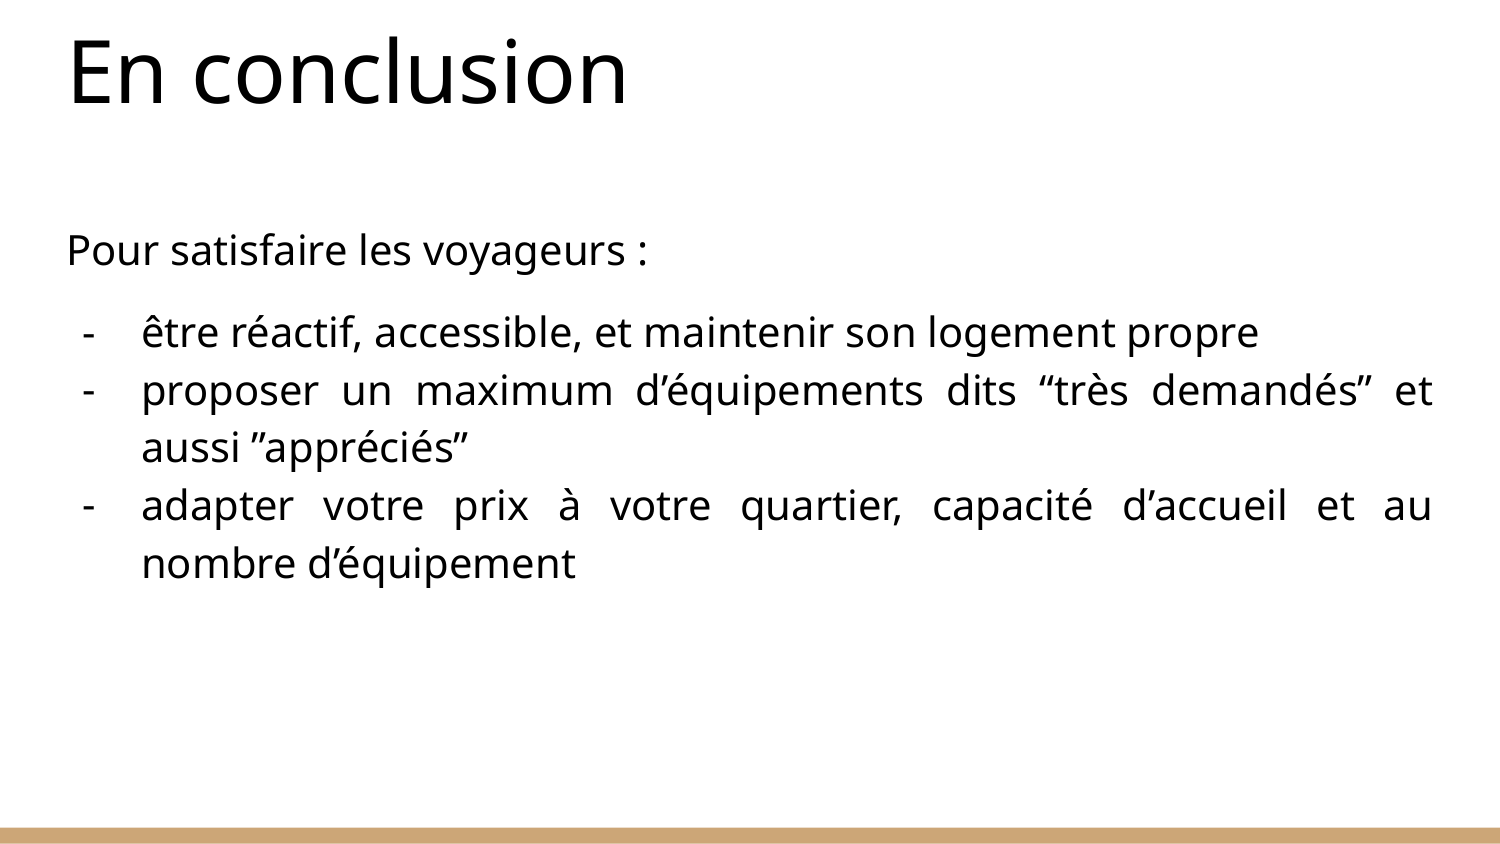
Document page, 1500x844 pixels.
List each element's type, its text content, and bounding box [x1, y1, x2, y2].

title En conclusion [51, 0, 1449, 137]
list Pour satisfaire les voyageurs : être réactif, accessible, et maintenir son logement propre proposer un maximum d’équipements dits “très demandés” et aussi ”appréciés” adapter votre prix à votre quartier, capacité d’accueil et au nombre d’équipement [51, 200, 1449, 752]
